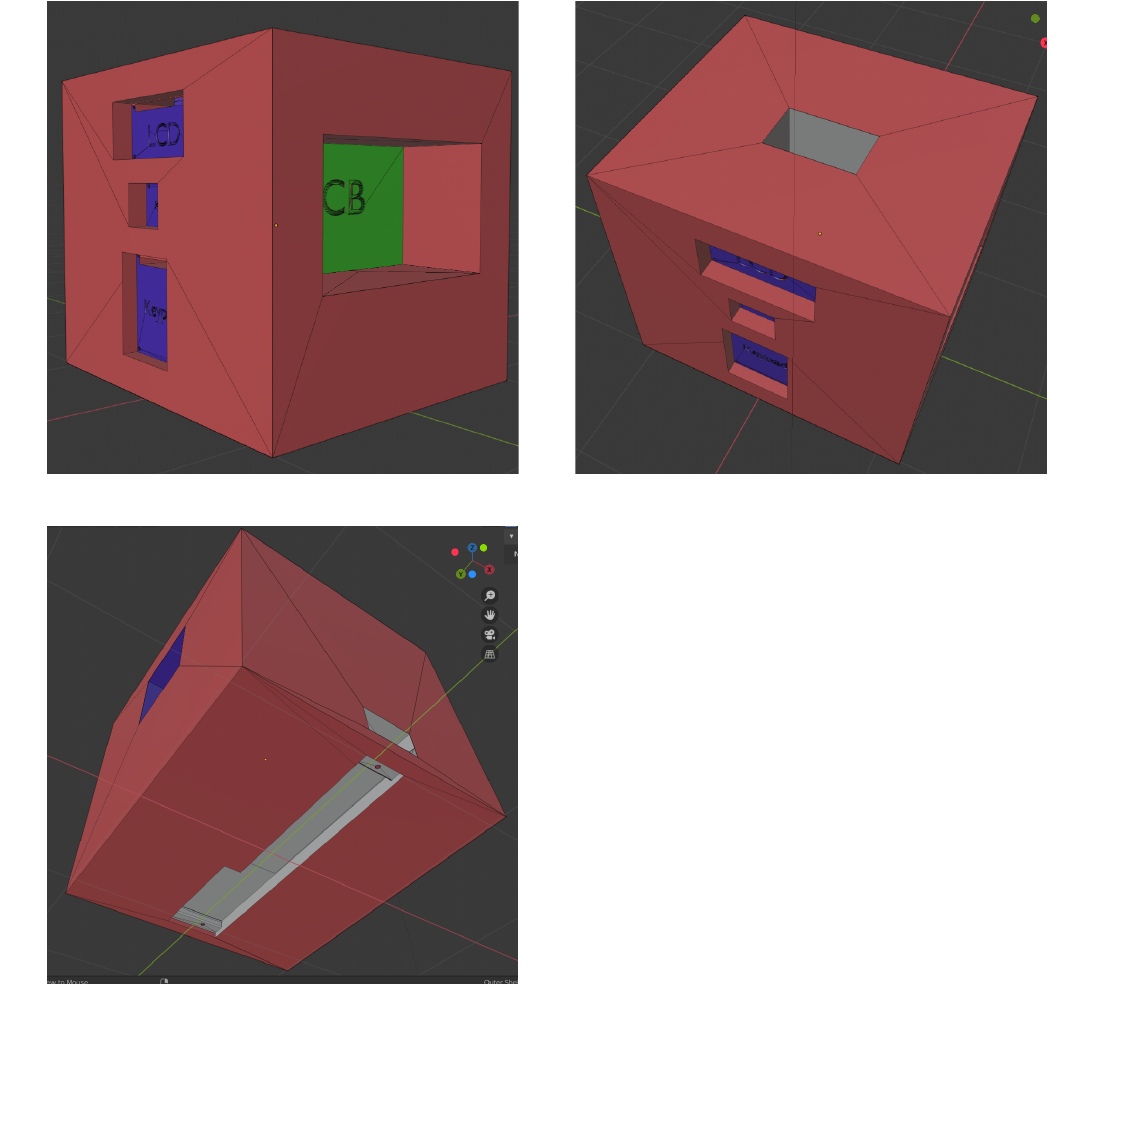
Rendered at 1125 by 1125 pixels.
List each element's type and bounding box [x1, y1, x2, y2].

picture [575, 1, 1047, 474]
picture [46, 526, 518, 984]
picture [46, 1, 519, 474]
